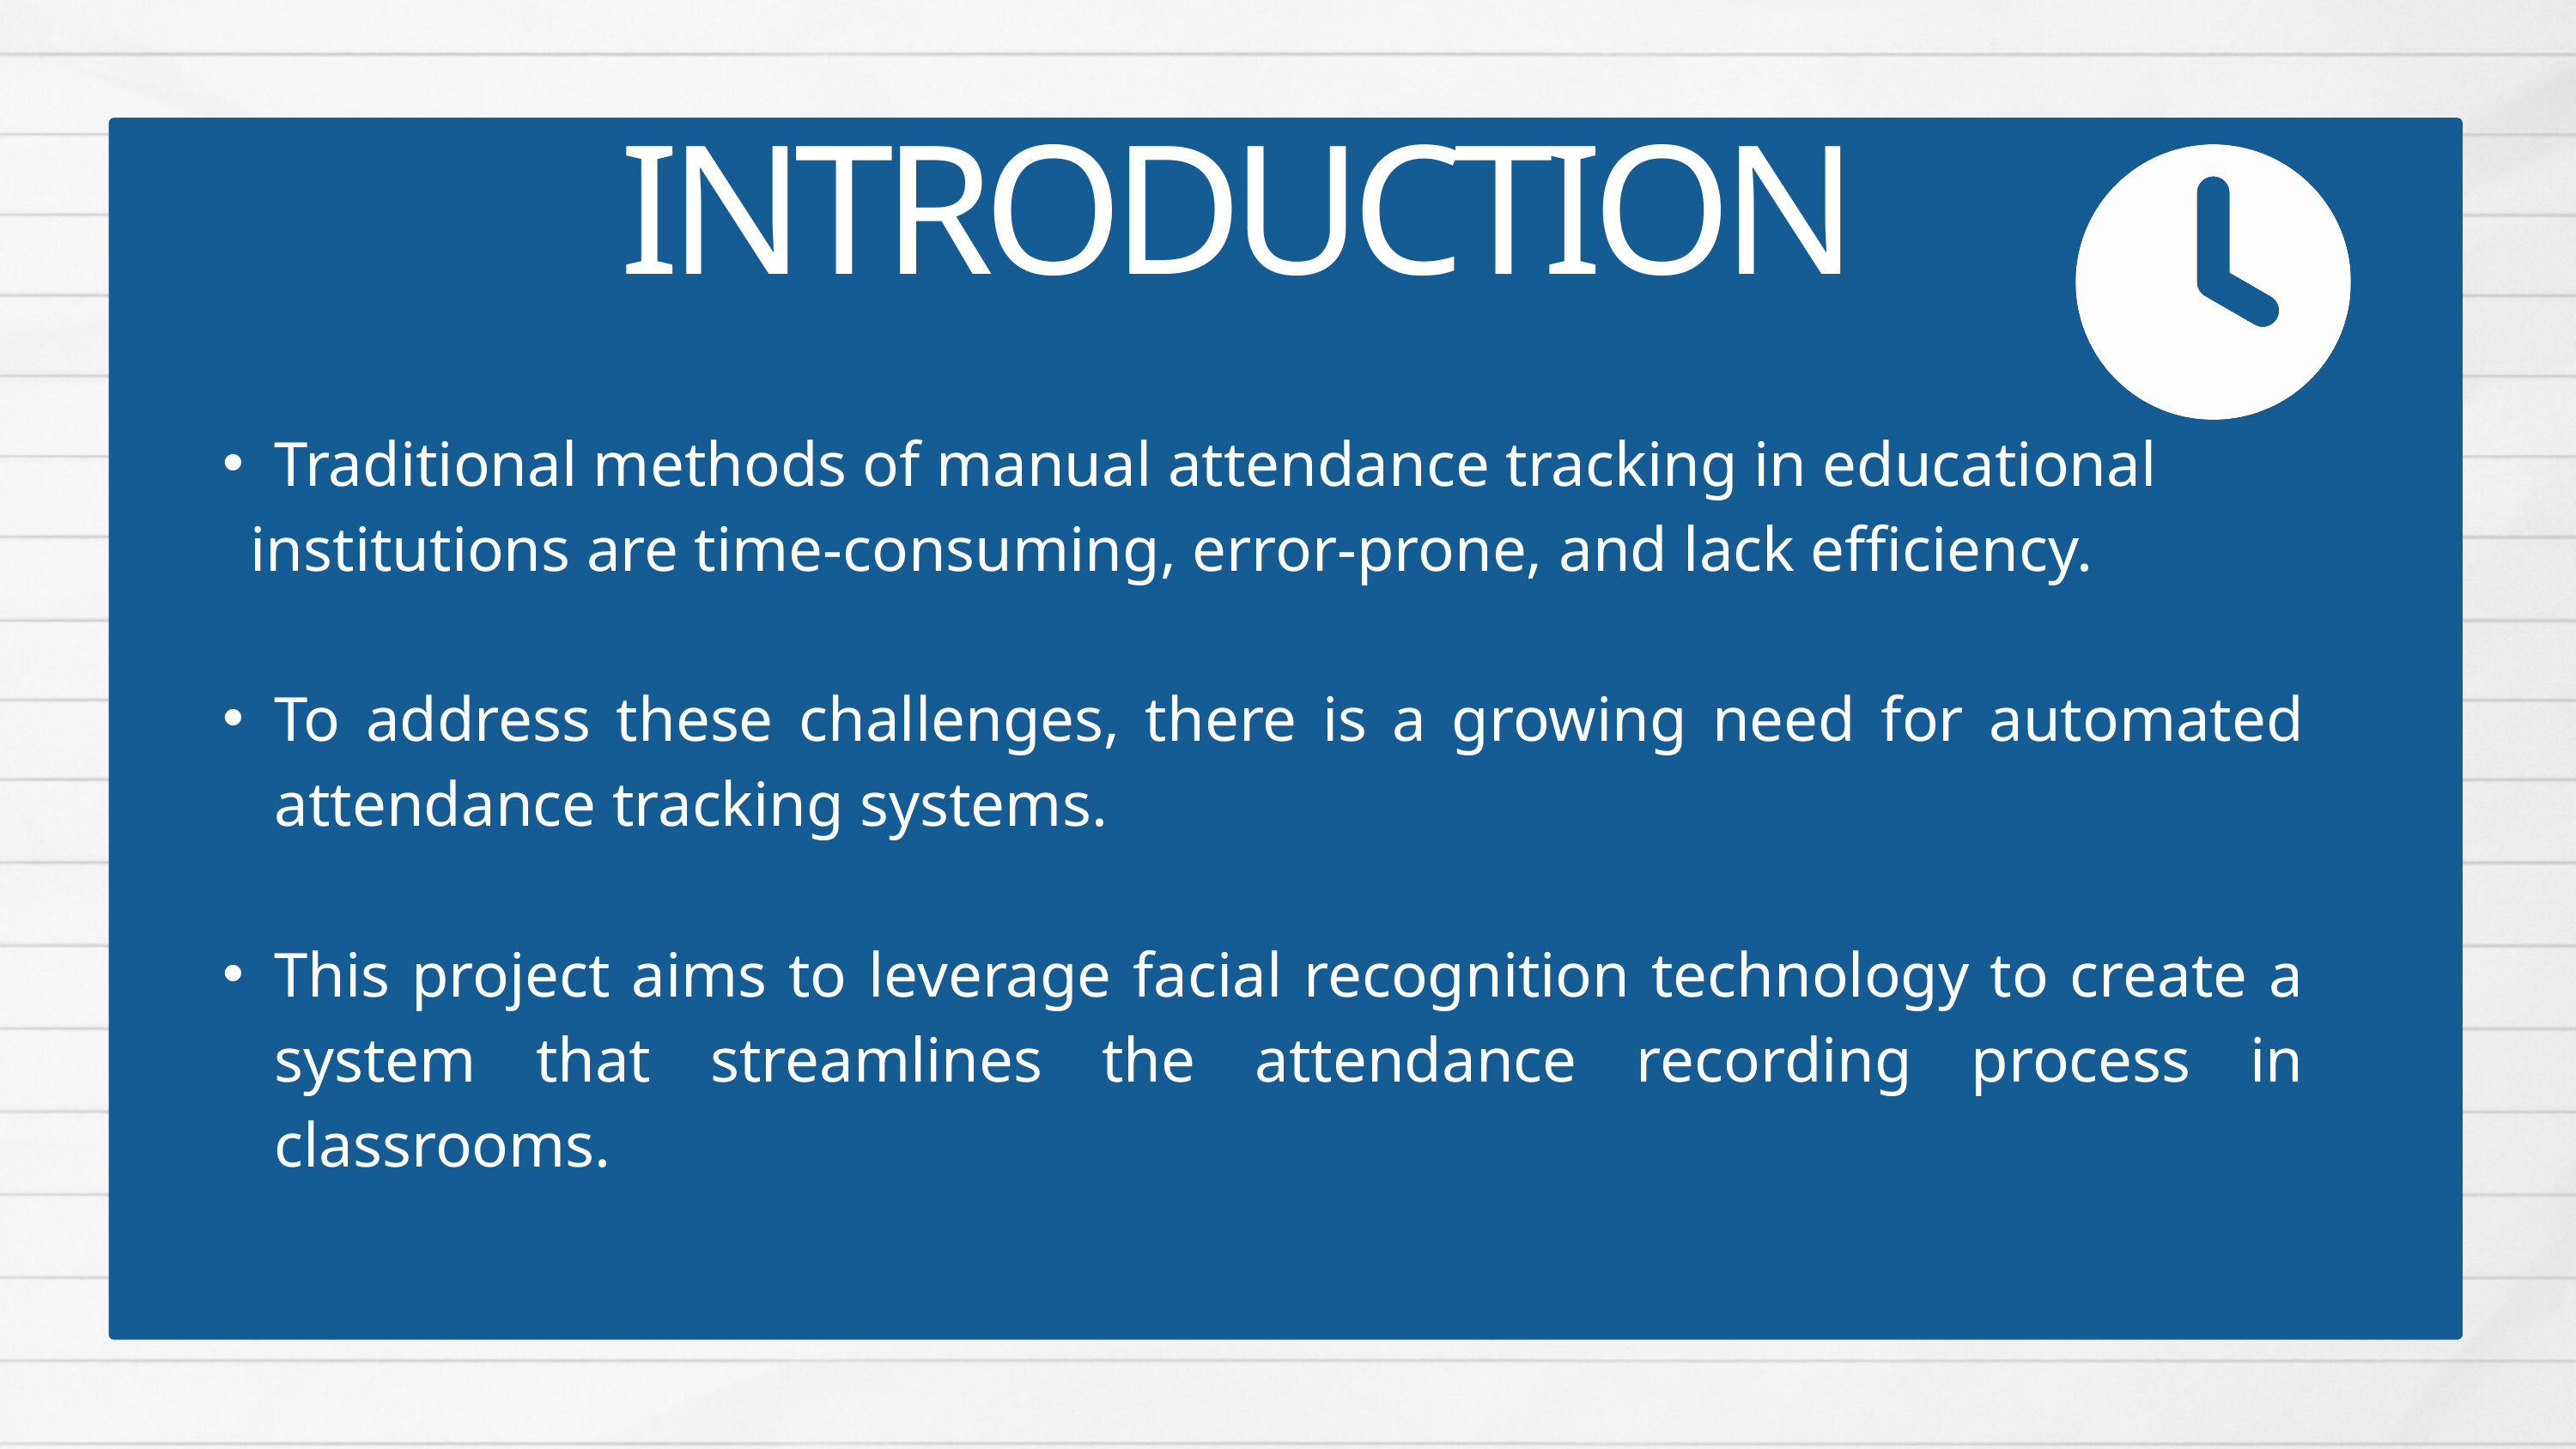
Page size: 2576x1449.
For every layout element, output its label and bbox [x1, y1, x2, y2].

text_box [0, 0, 2576, 1449]
text_box [108, 117, 2464, 1340]
